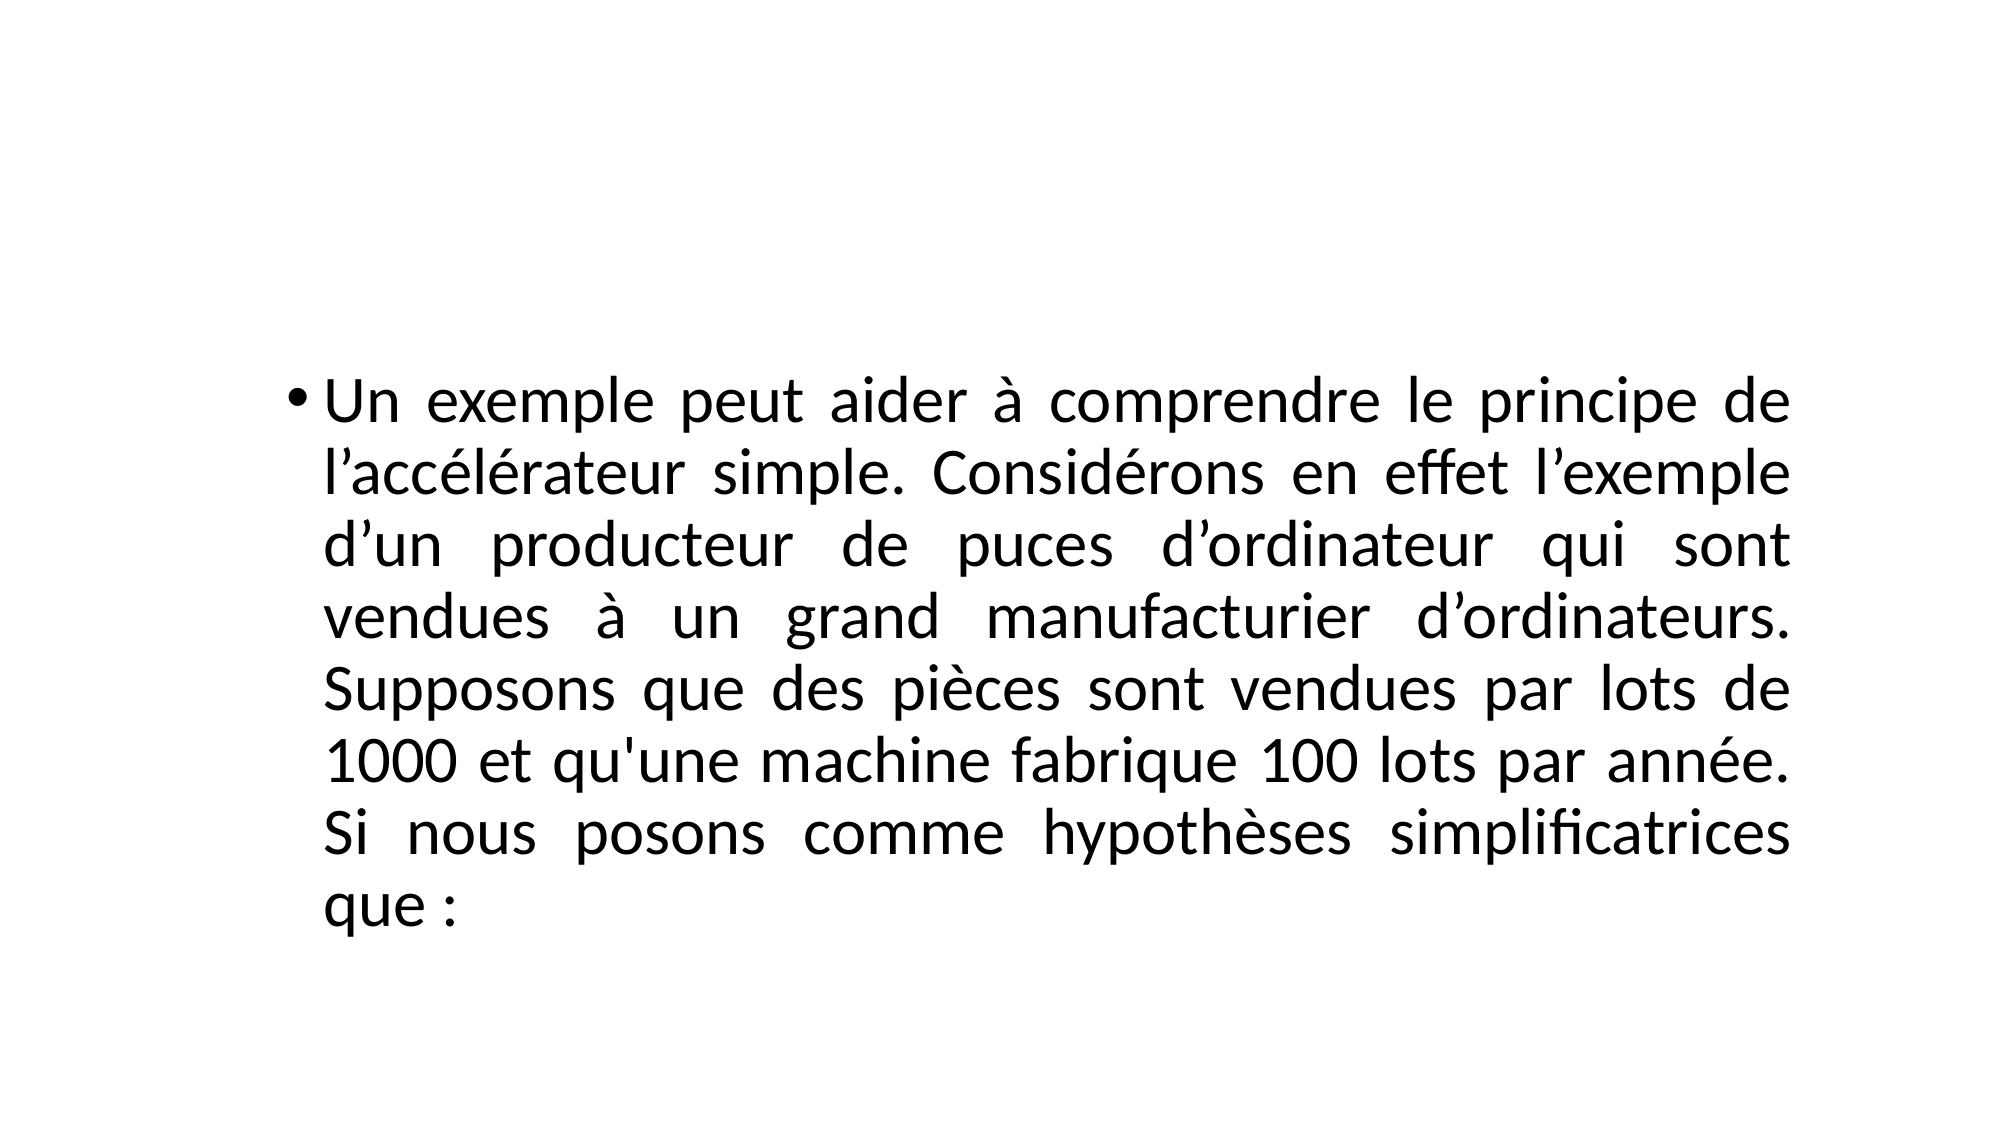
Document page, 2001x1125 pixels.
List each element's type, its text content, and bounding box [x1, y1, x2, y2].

list Un exemple peut aider à comprendre le principe de l’accélérateur simple. Considérons en effet l’exemple d’un producteur de puces d’ordinateur qui sont vendues à un grand manufacturier d’ordinateurs. Supposons que des pièces sont vendues par lots de 1000 et qu'une machine fabrique 100 lots par année. Si nous posons comme hypothèses simplificatrices que : [271, 356, 1808, 1020]
